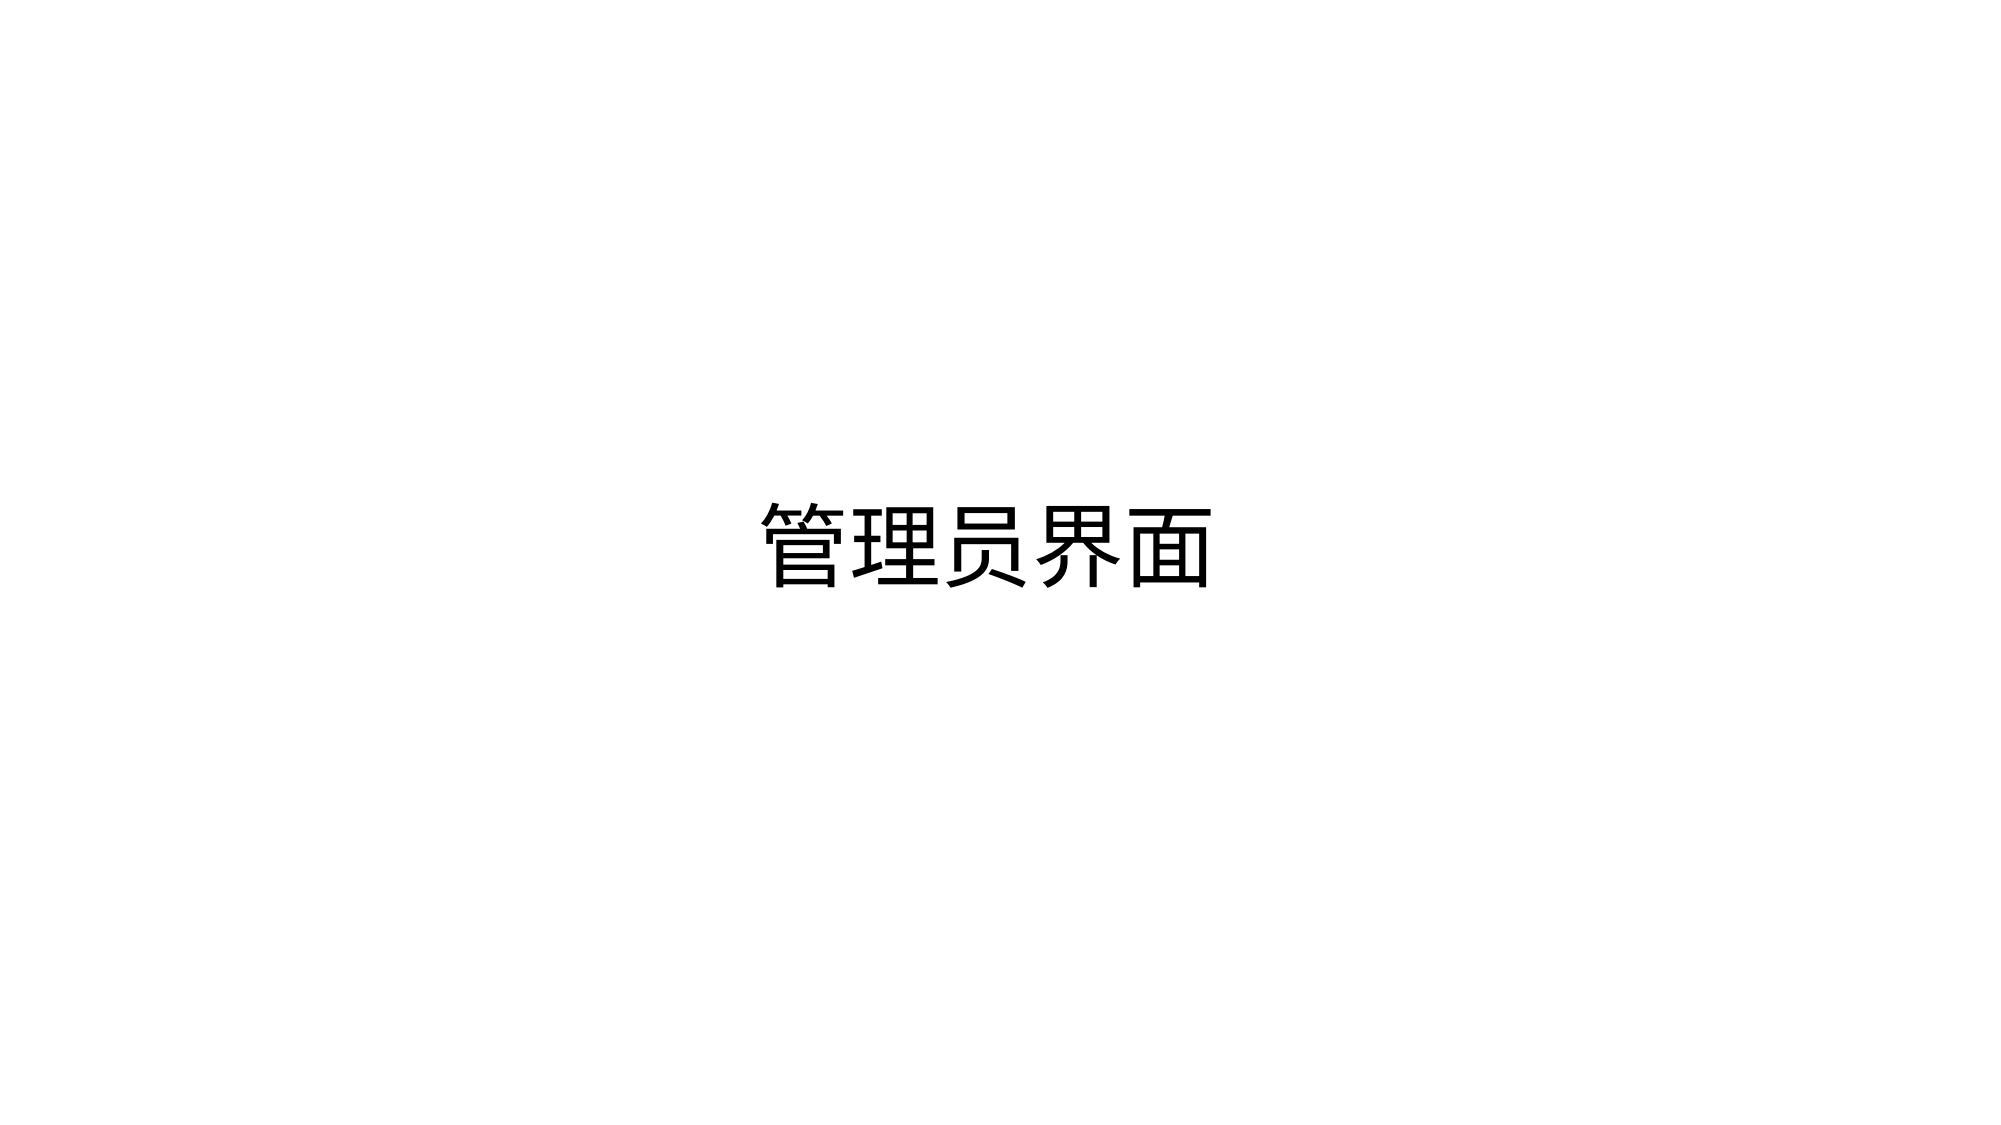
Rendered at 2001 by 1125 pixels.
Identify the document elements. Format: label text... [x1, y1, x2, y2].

title 管理员界面 [742, 466, 1358, 635]
